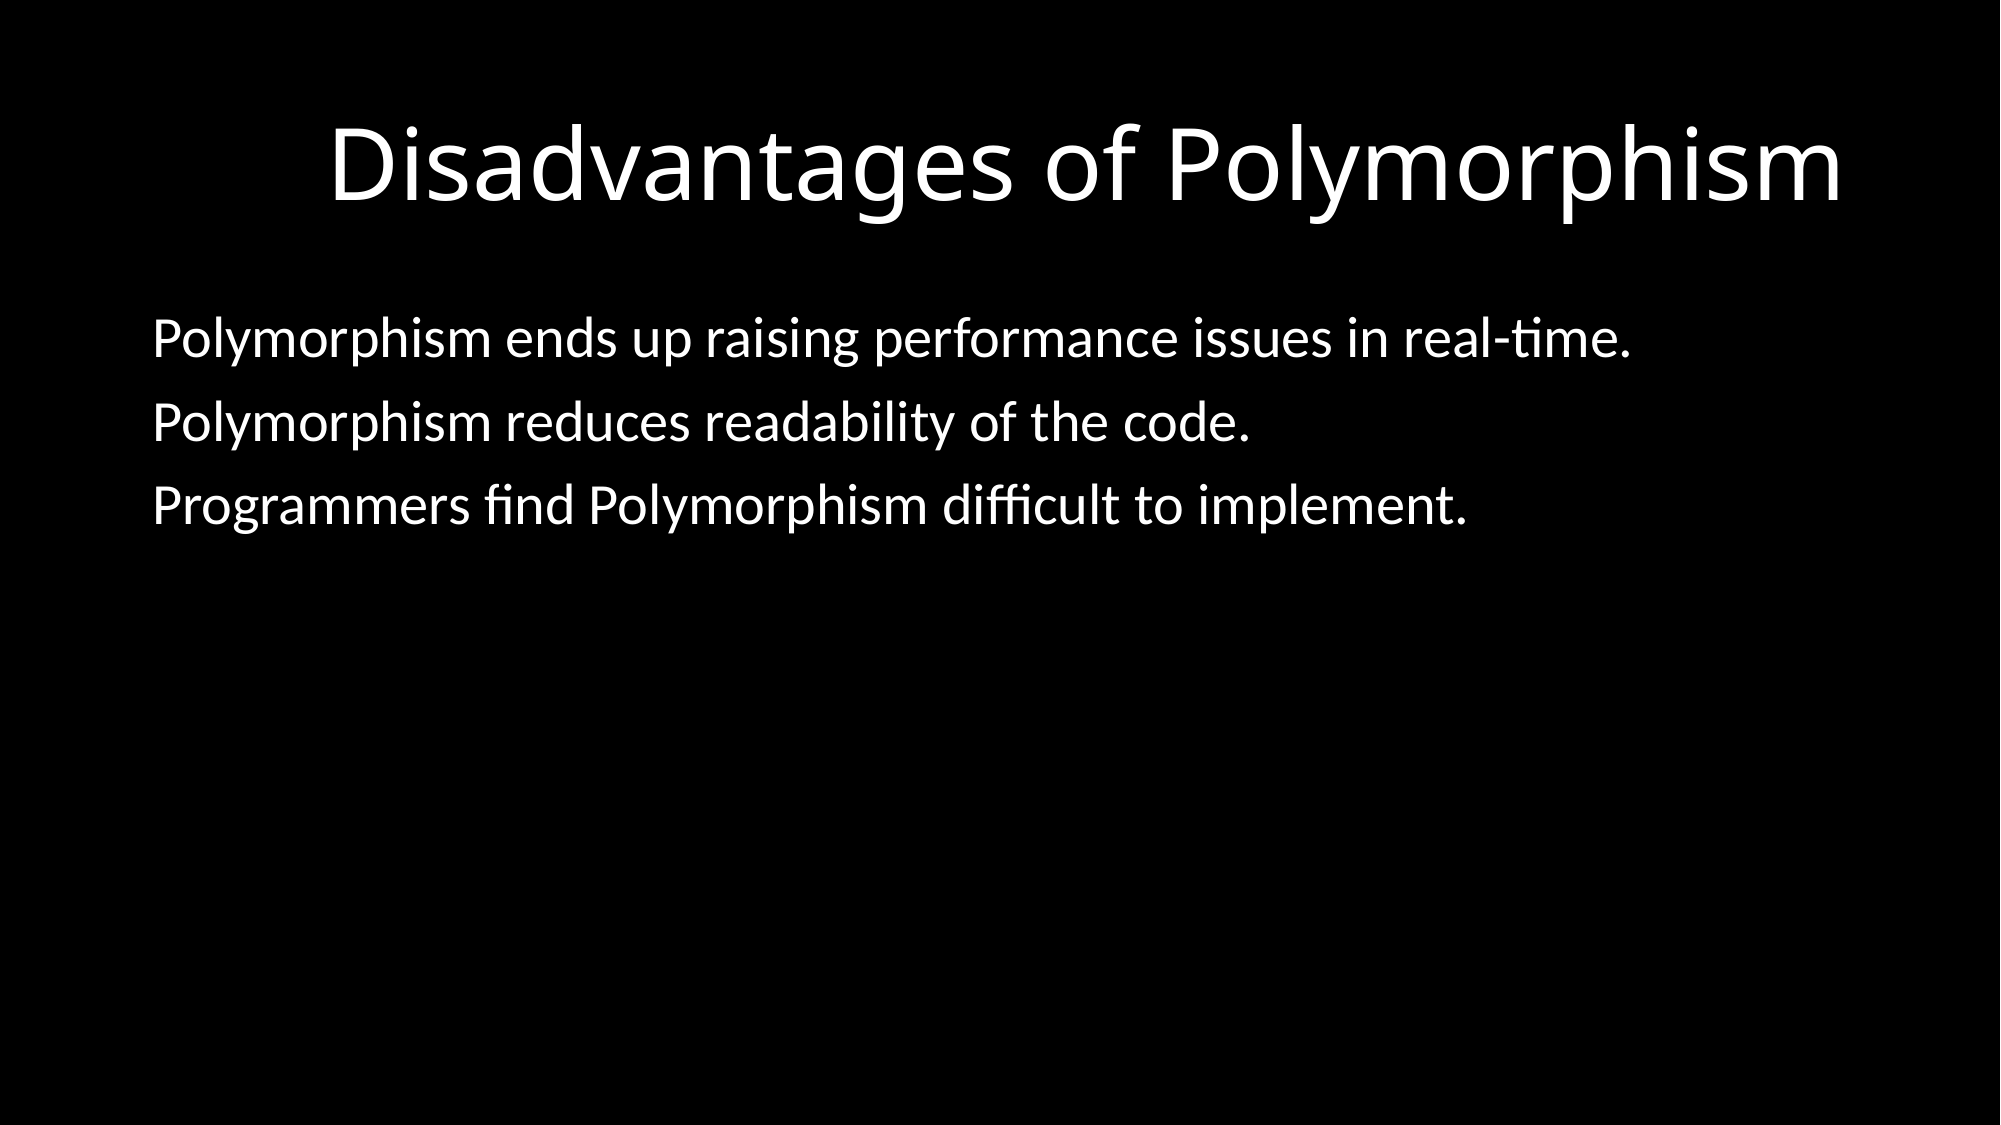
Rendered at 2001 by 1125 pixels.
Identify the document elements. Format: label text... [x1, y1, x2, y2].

list Polymorphism ends up raising performance issues in real-time. Polymorphism reduces readability of the code. Programmers find Polymorphism difficult to implement. [137, 299, 1863, 1014]
title Disadvantages of Polymorphism [137, 59, 1863, 278]
